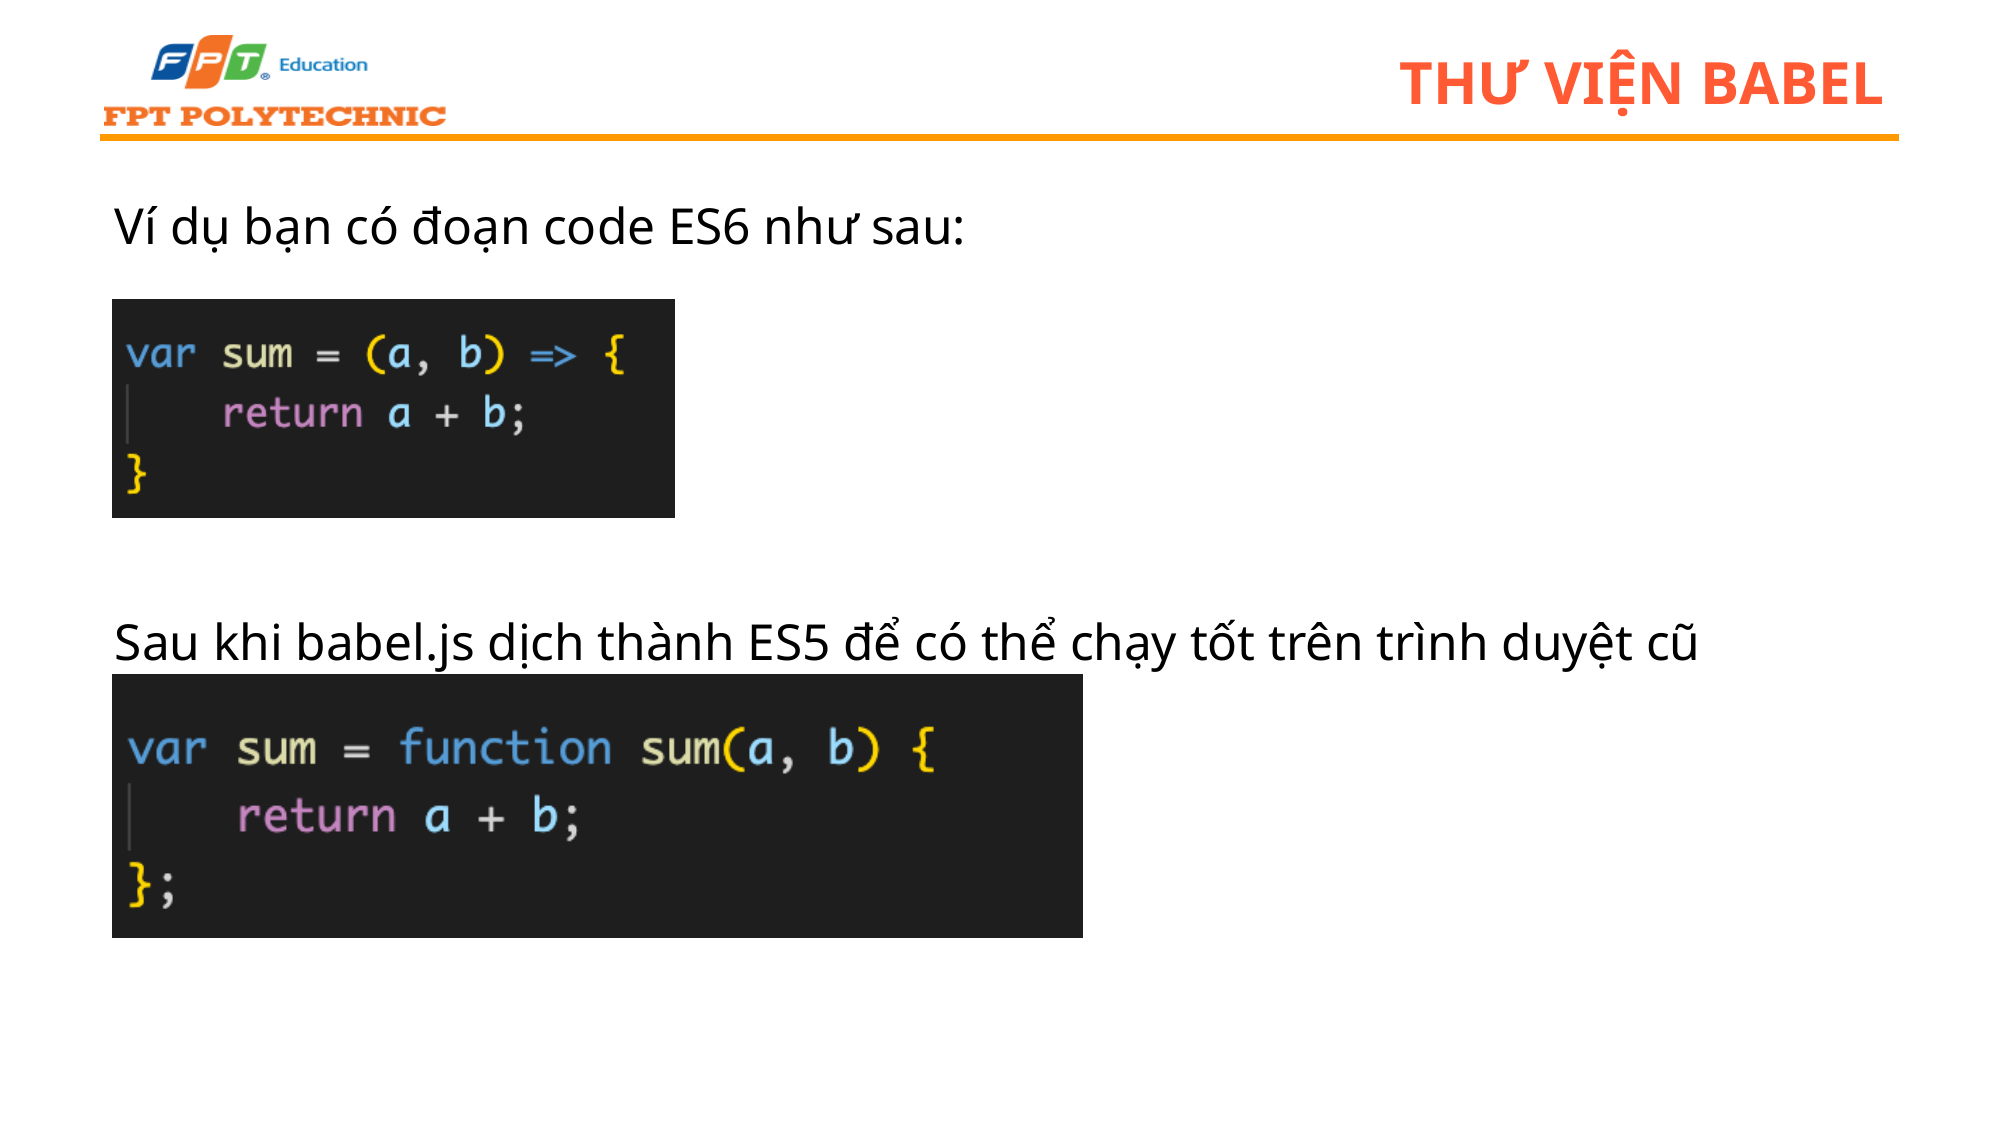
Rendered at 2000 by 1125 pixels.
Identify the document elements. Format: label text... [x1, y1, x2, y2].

picture [104, 35, 450, 126]
list Ví dụ bạn có đoạn code ES6 như sau: Sau khi babel.js dịch thành ES5 để có thể chạy tốt trên trình duyệt cũ [99, 187, 1900, 1005]
title Thư viện Babel [449, 45, 1900, 126]
picture [111, 299, 675, 518]
picture [112, 674, 1083, 938]
